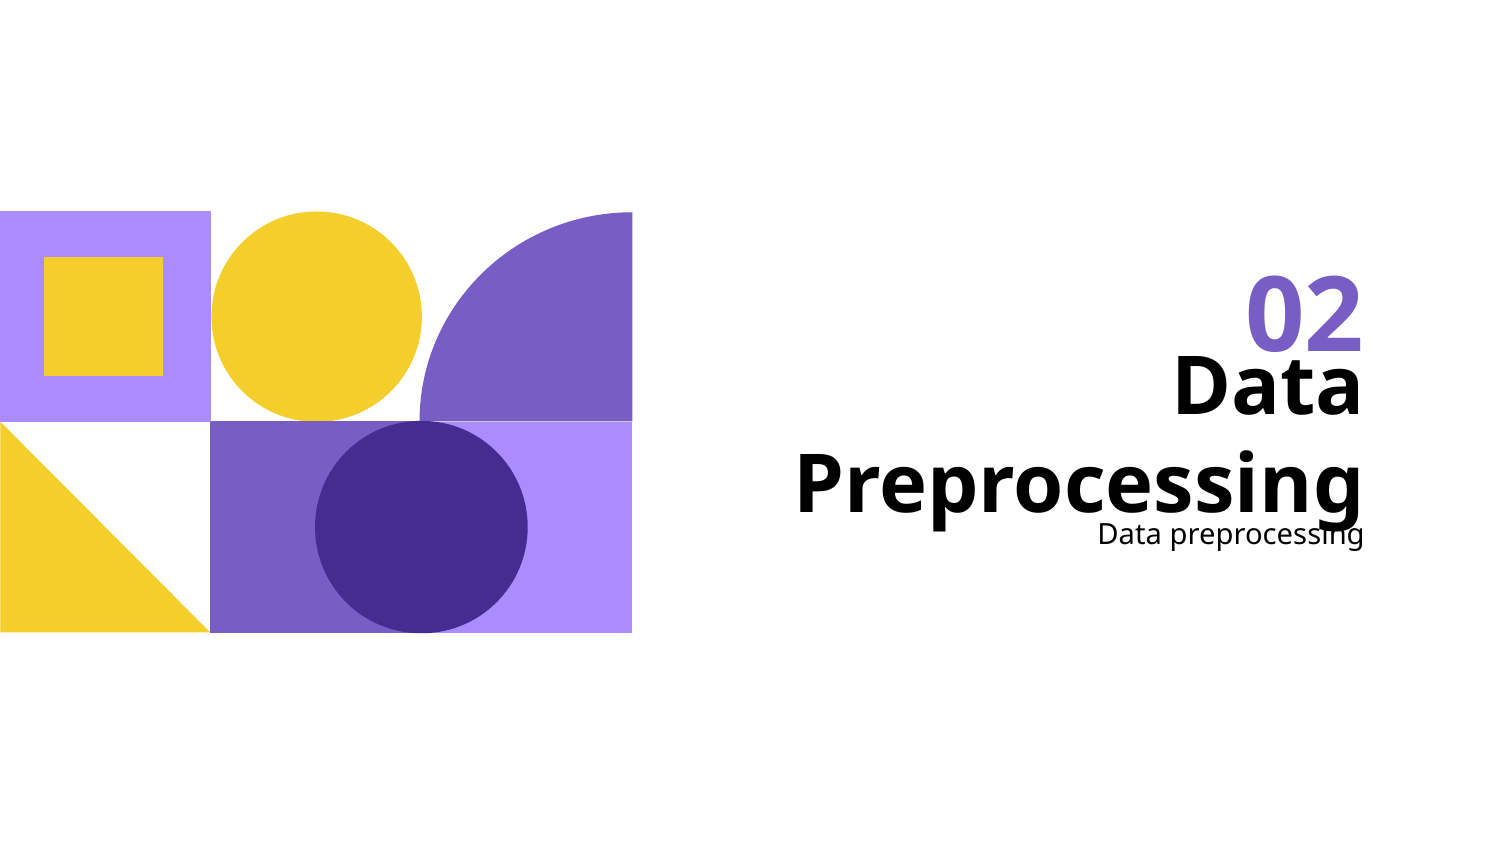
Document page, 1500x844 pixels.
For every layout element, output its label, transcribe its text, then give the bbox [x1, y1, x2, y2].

title 02 [937, 249, 1380, 388]
subtitle Data preprocessing [937, 500, 1380, 604]
title Data Preprocessing [671, 362, 1380, 501]
